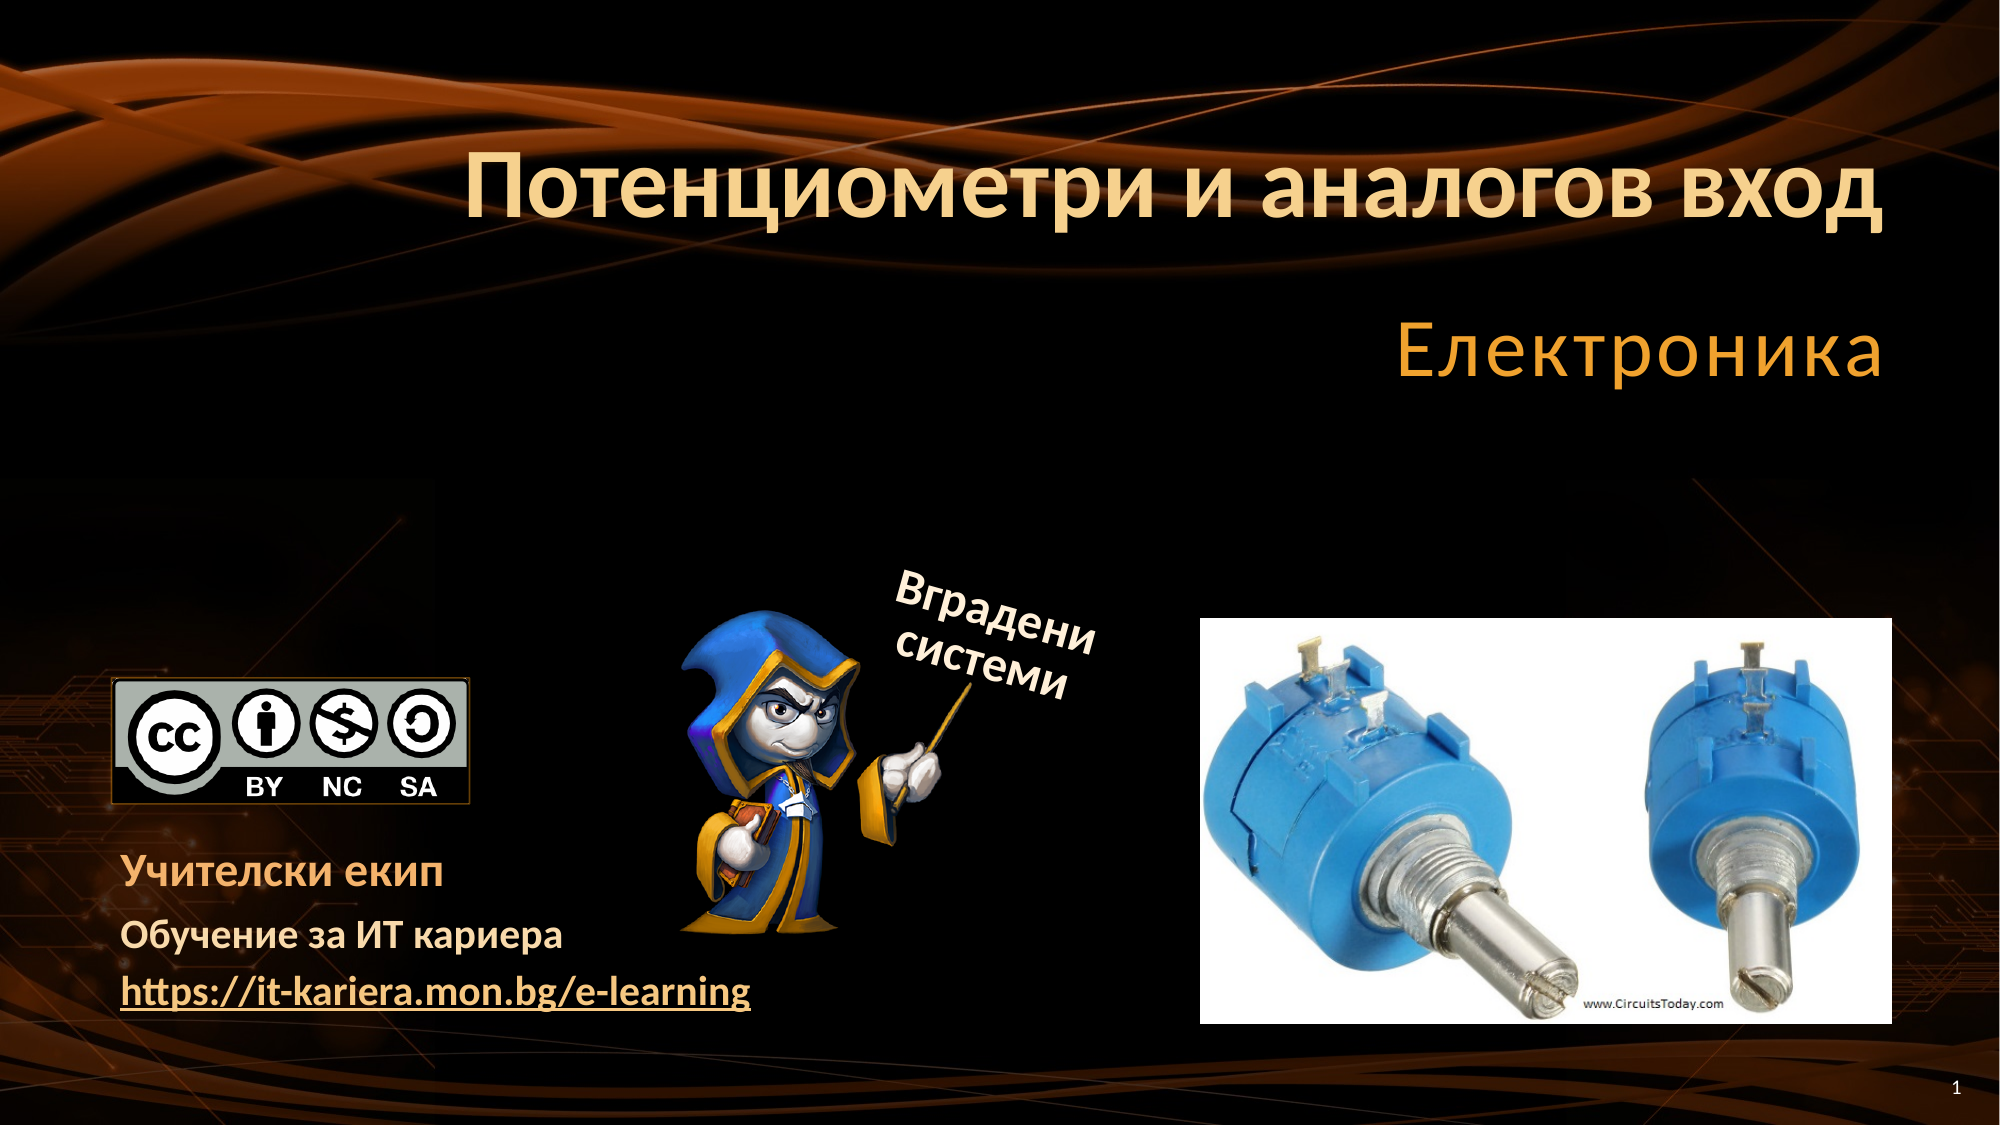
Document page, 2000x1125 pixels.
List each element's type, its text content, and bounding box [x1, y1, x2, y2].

picture [0, 0, 2000, 1125]
text_box Електроника [587, 293, 1885, 425]
text_box 1 [1897, 1070, 1968, 1103]
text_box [112, 579, 1114, 1019]
text_box Потенциометри и аналогов вход [149, 113, 1885, 243]
